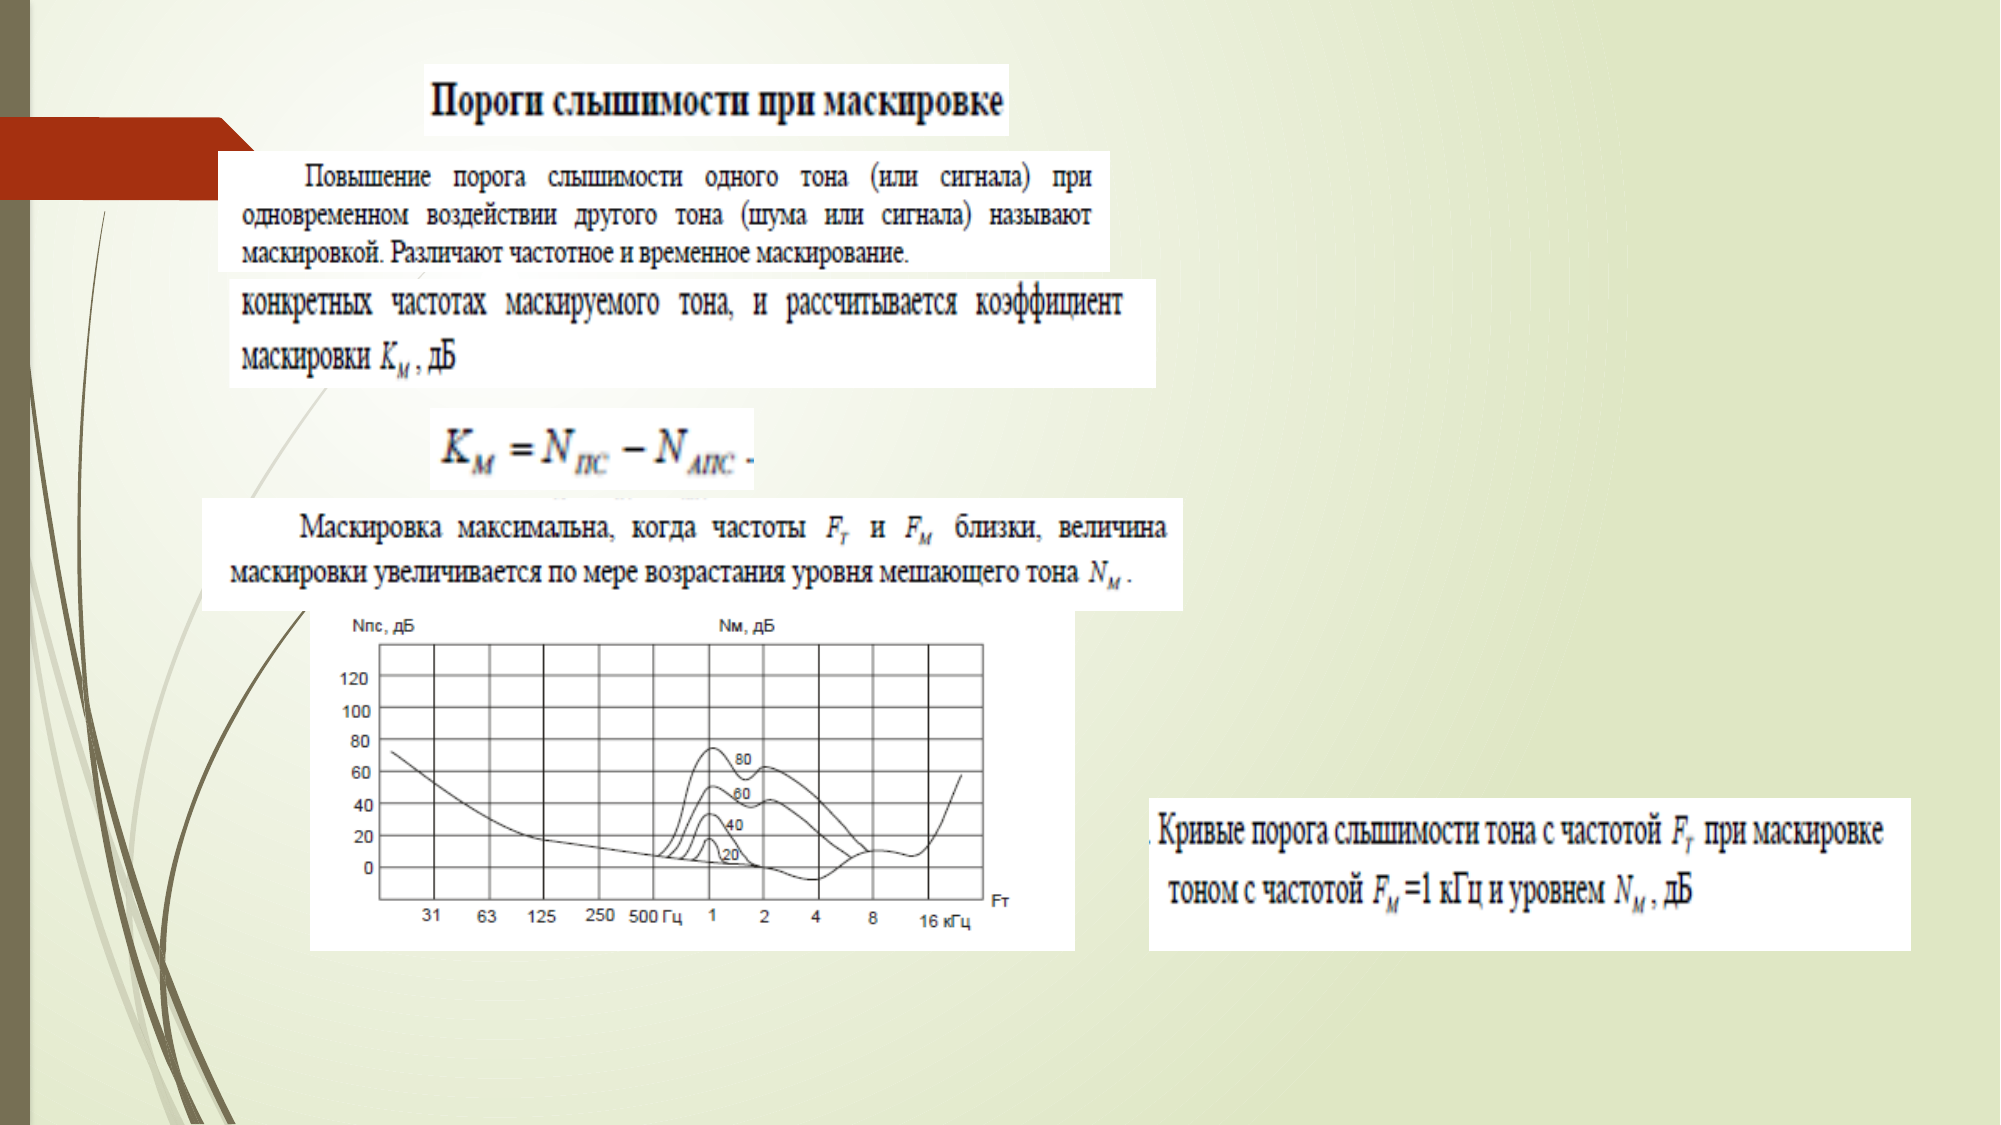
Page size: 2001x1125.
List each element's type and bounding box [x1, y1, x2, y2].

picture [1149, 798, 1912, 952]
picture [218, 150, 1110, 273]
picture [229, 279, 1157, 389]
picture [202, 498, 1183, 952]
picture [424, 64, 1009, 137]
picture [430, 407, 754, 491]
